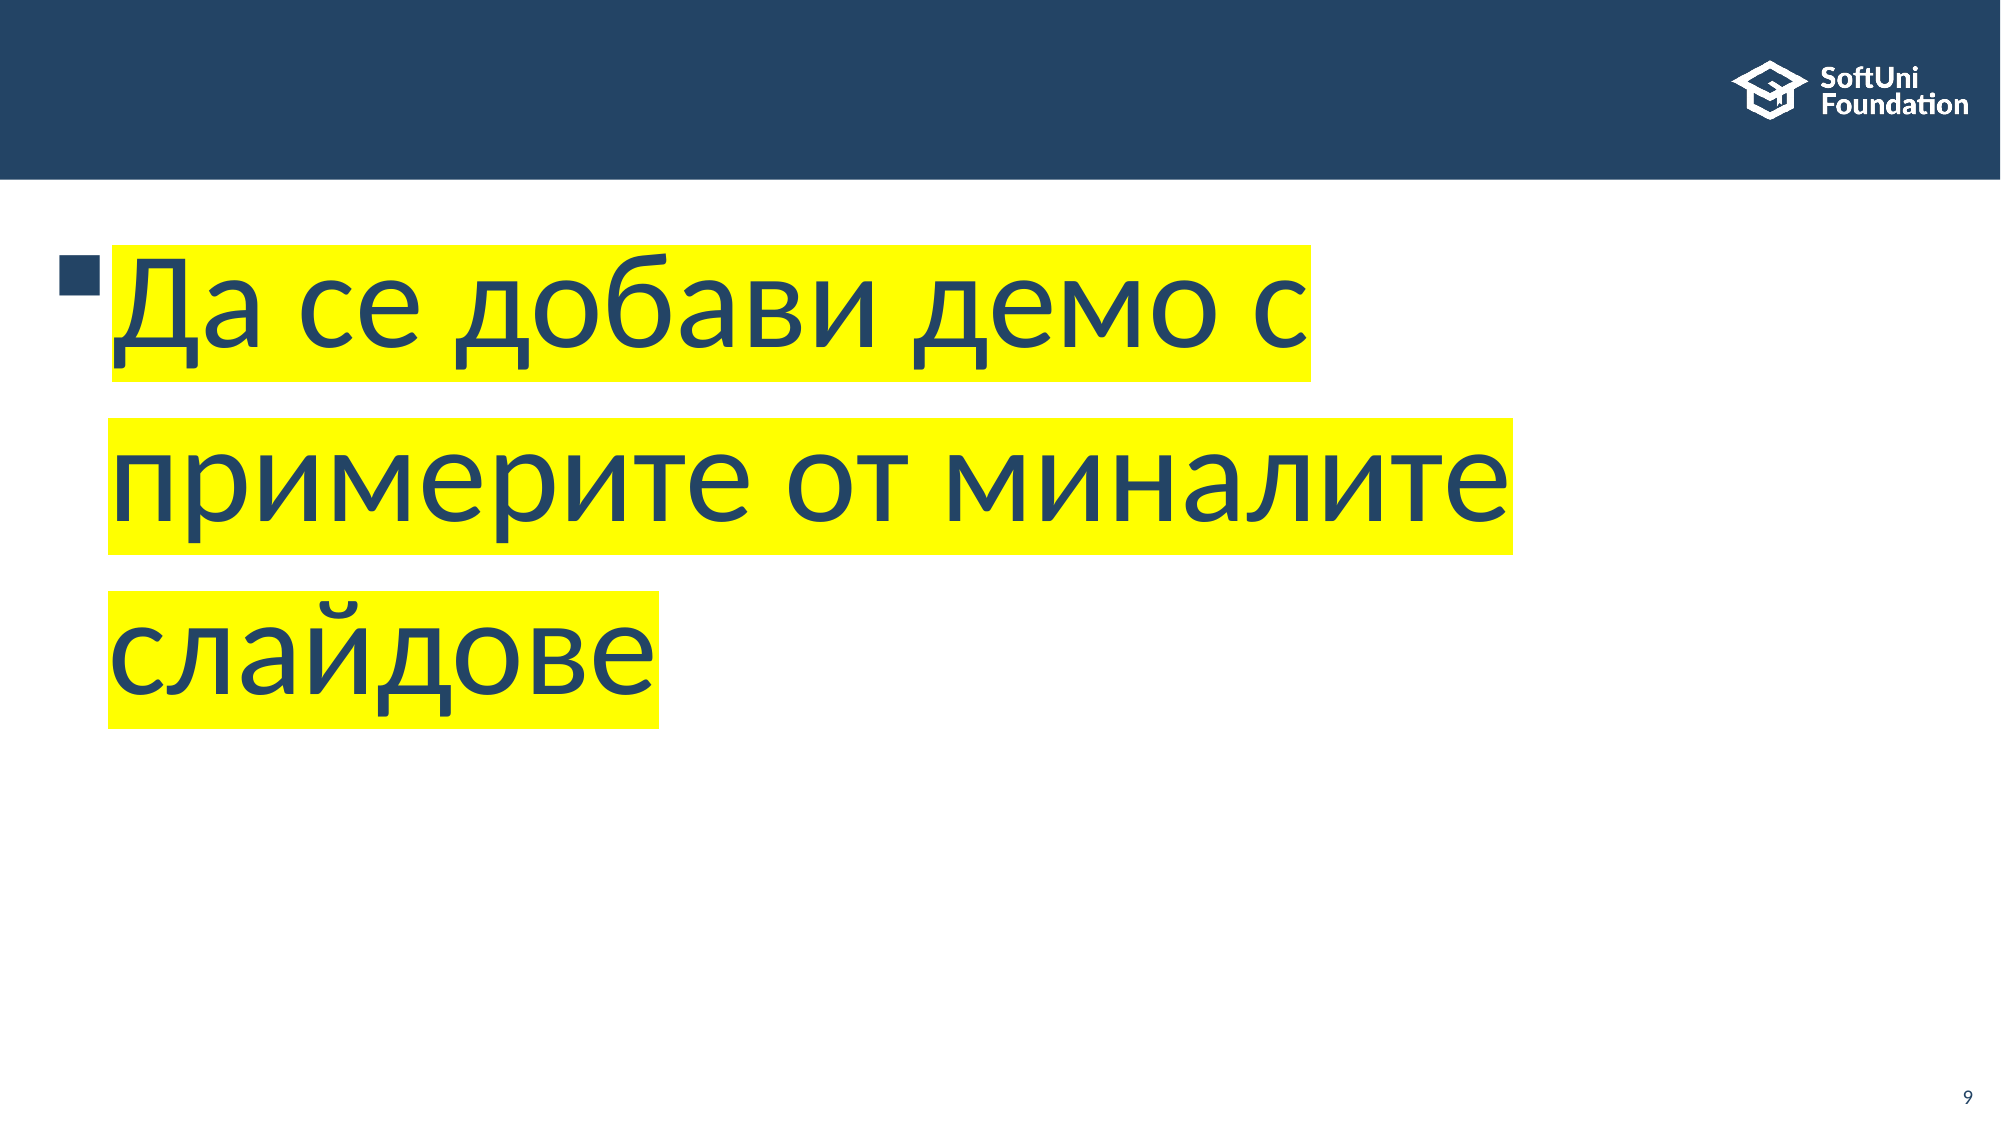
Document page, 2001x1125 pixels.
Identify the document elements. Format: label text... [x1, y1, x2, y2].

slide_number 9 [1927, 1067, 1989, 1117]
picture [1731, 60, 1968, 120]
list Да се добави демо с примерите от миналите слайдове [31, 196, 1970, 1104]
